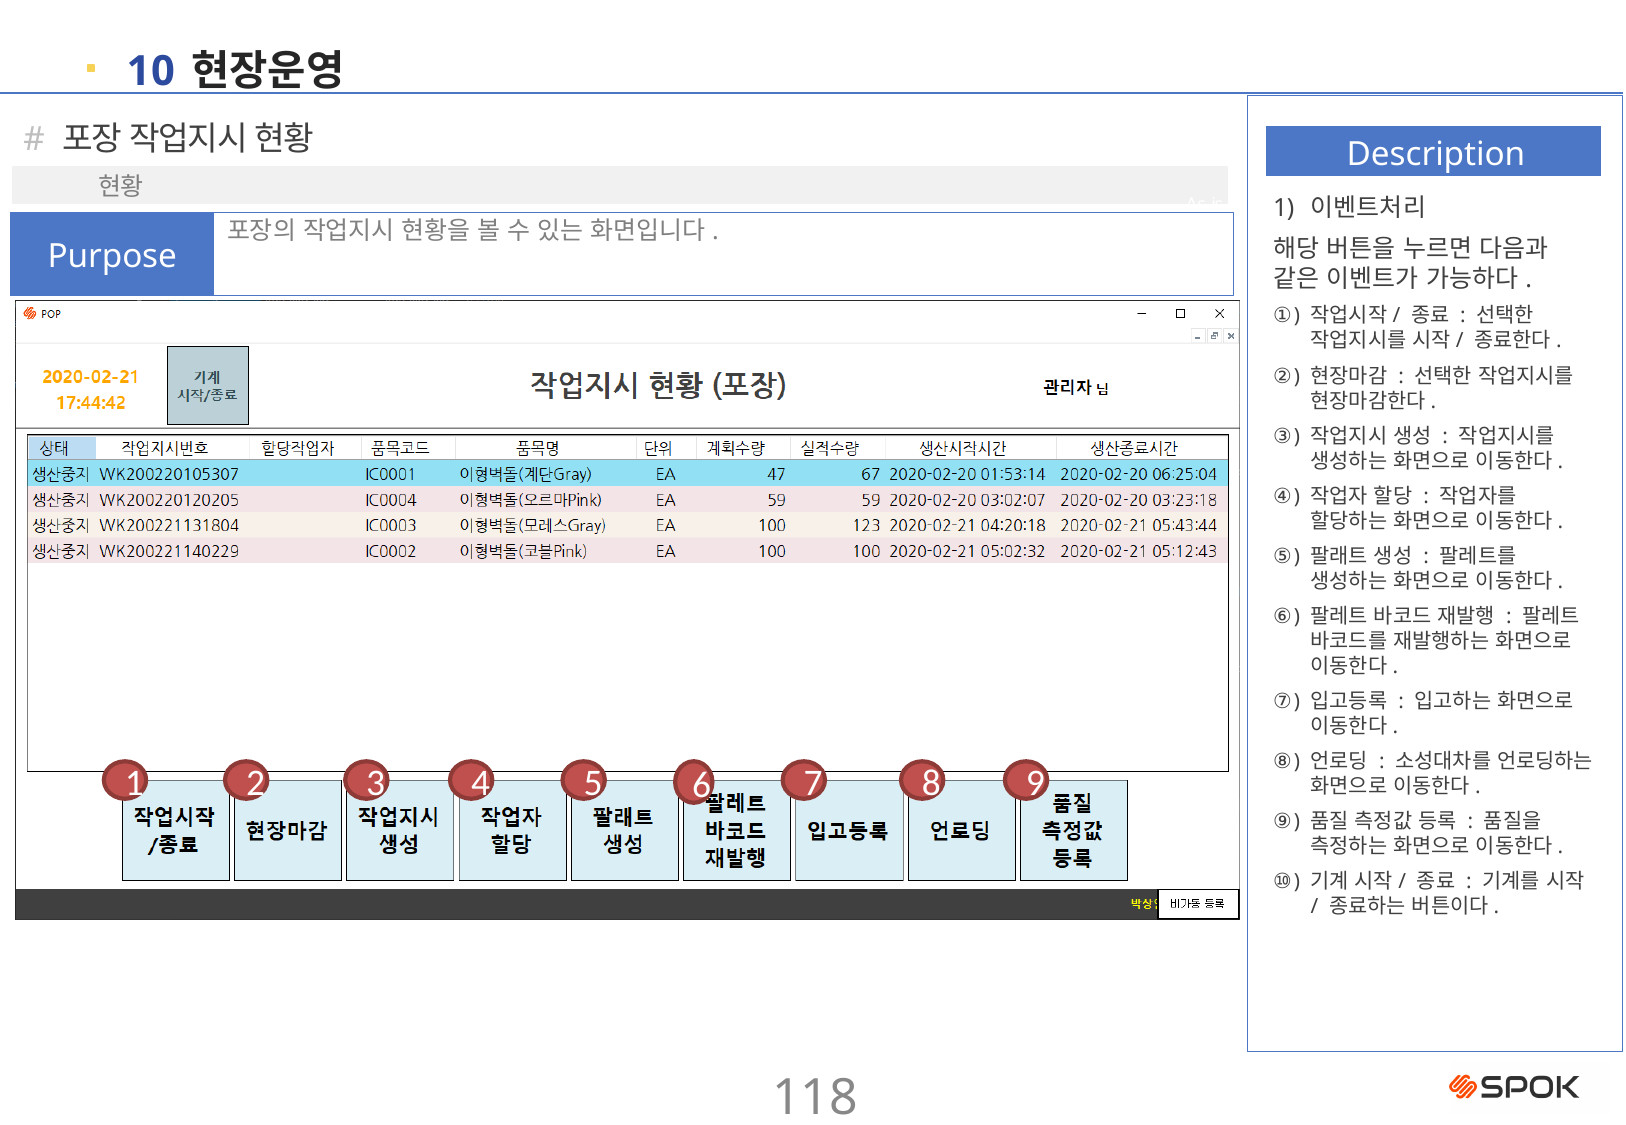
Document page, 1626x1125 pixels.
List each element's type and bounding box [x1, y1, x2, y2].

picture [1449, 1060, 1610, 1114]
slide_number [483, 1064, 1142, 1125]
text_box [0, 42, 1623, 1102]
